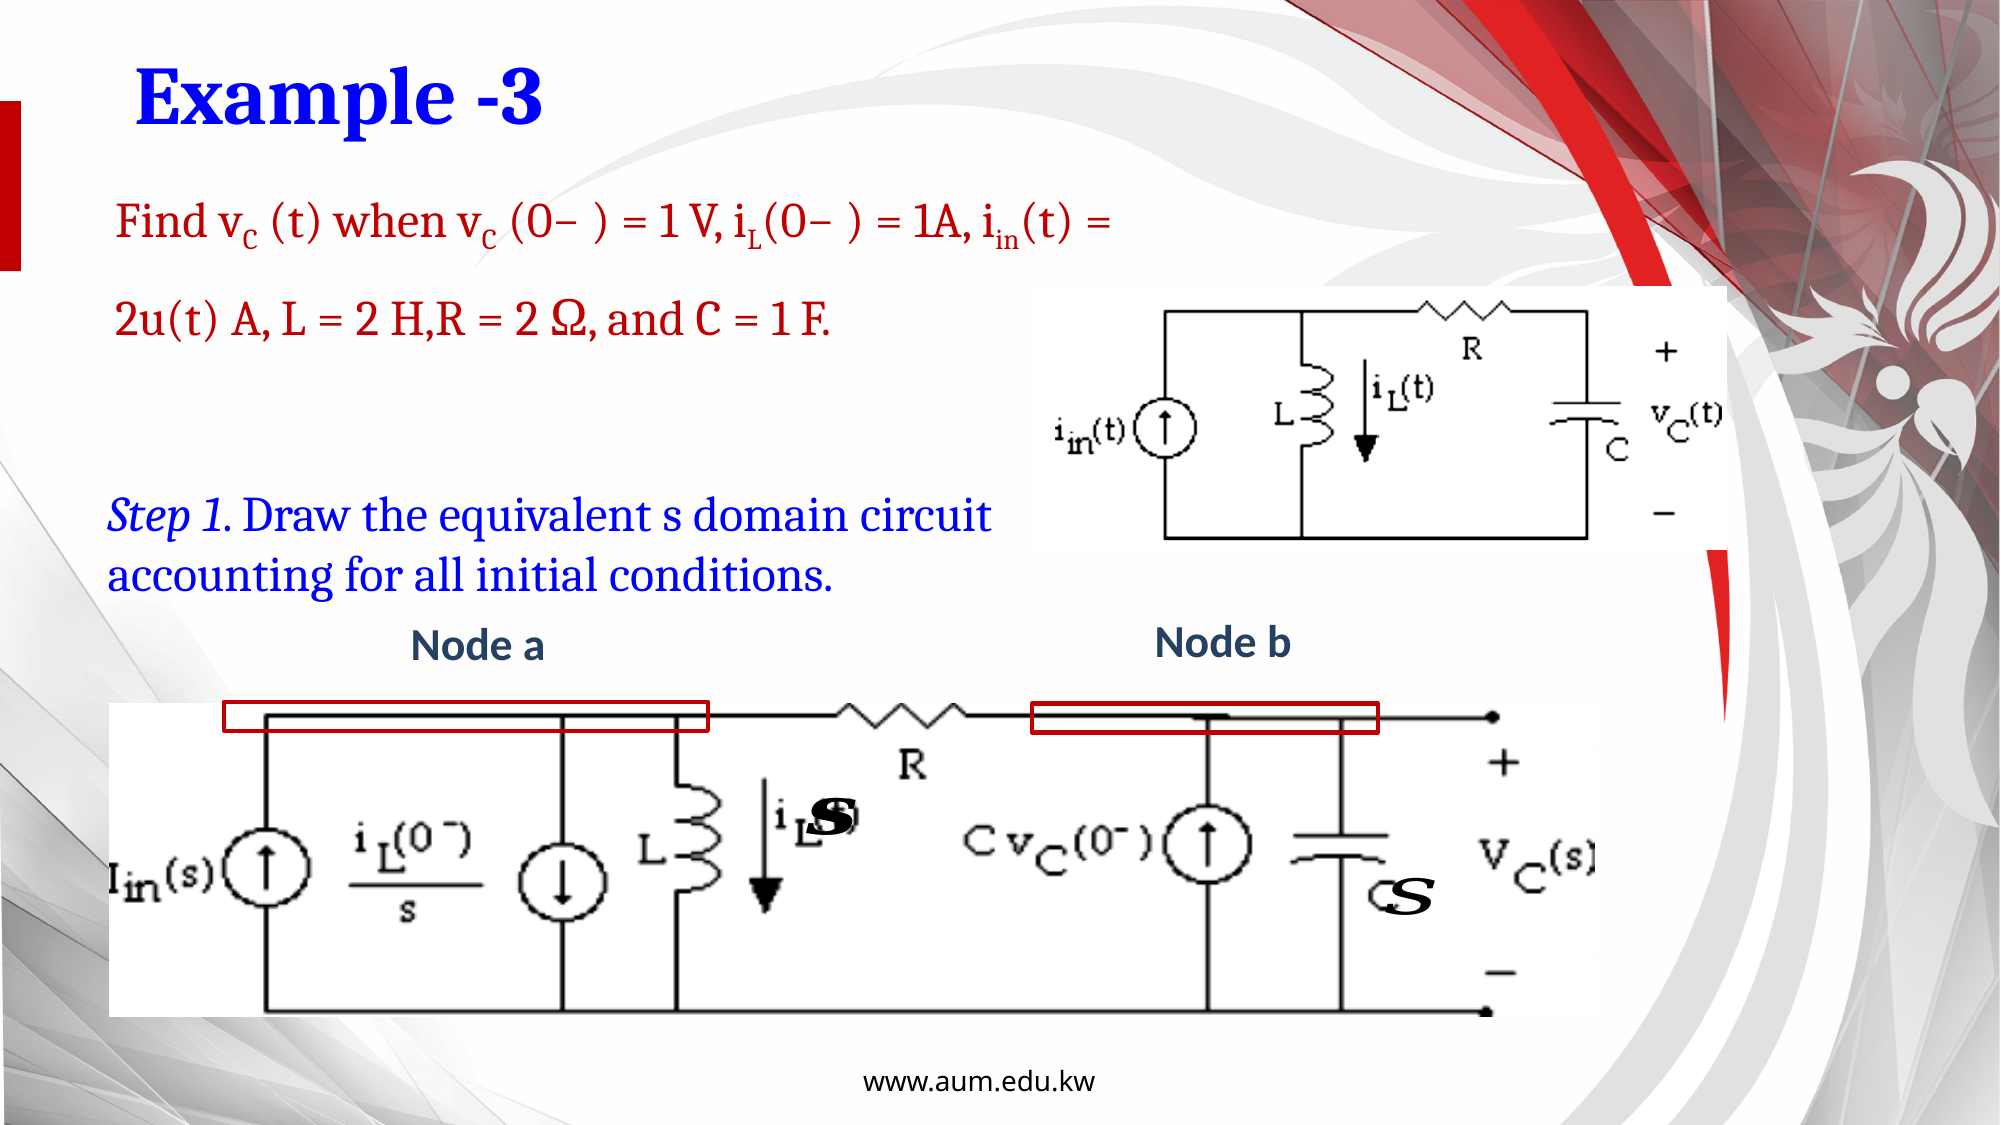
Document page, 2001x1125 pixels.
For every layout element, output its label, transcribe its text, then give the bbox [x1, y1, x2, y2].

text_box Find vC (t) when vC (0− ) = 1 V, iL(0− ) = 1A, iin(t) = 2u(t) A, L = 2 H,R = 2 Ω, and C = 1 F. [100, 145, 1136, 353]
text_box Example -3 [119, 33, 560, 145]
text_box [109, 703, 1596, 1017]
text_box Node b [1139, 603, 1307, 674]
picture [0, 0, 2000, 1125]
text_box Step 1. Draw the equivalent s domain circuit accounting for all initial conditions. [93, 473, 1076, 609]
text_box Node a [395, 607, 561, 678]
